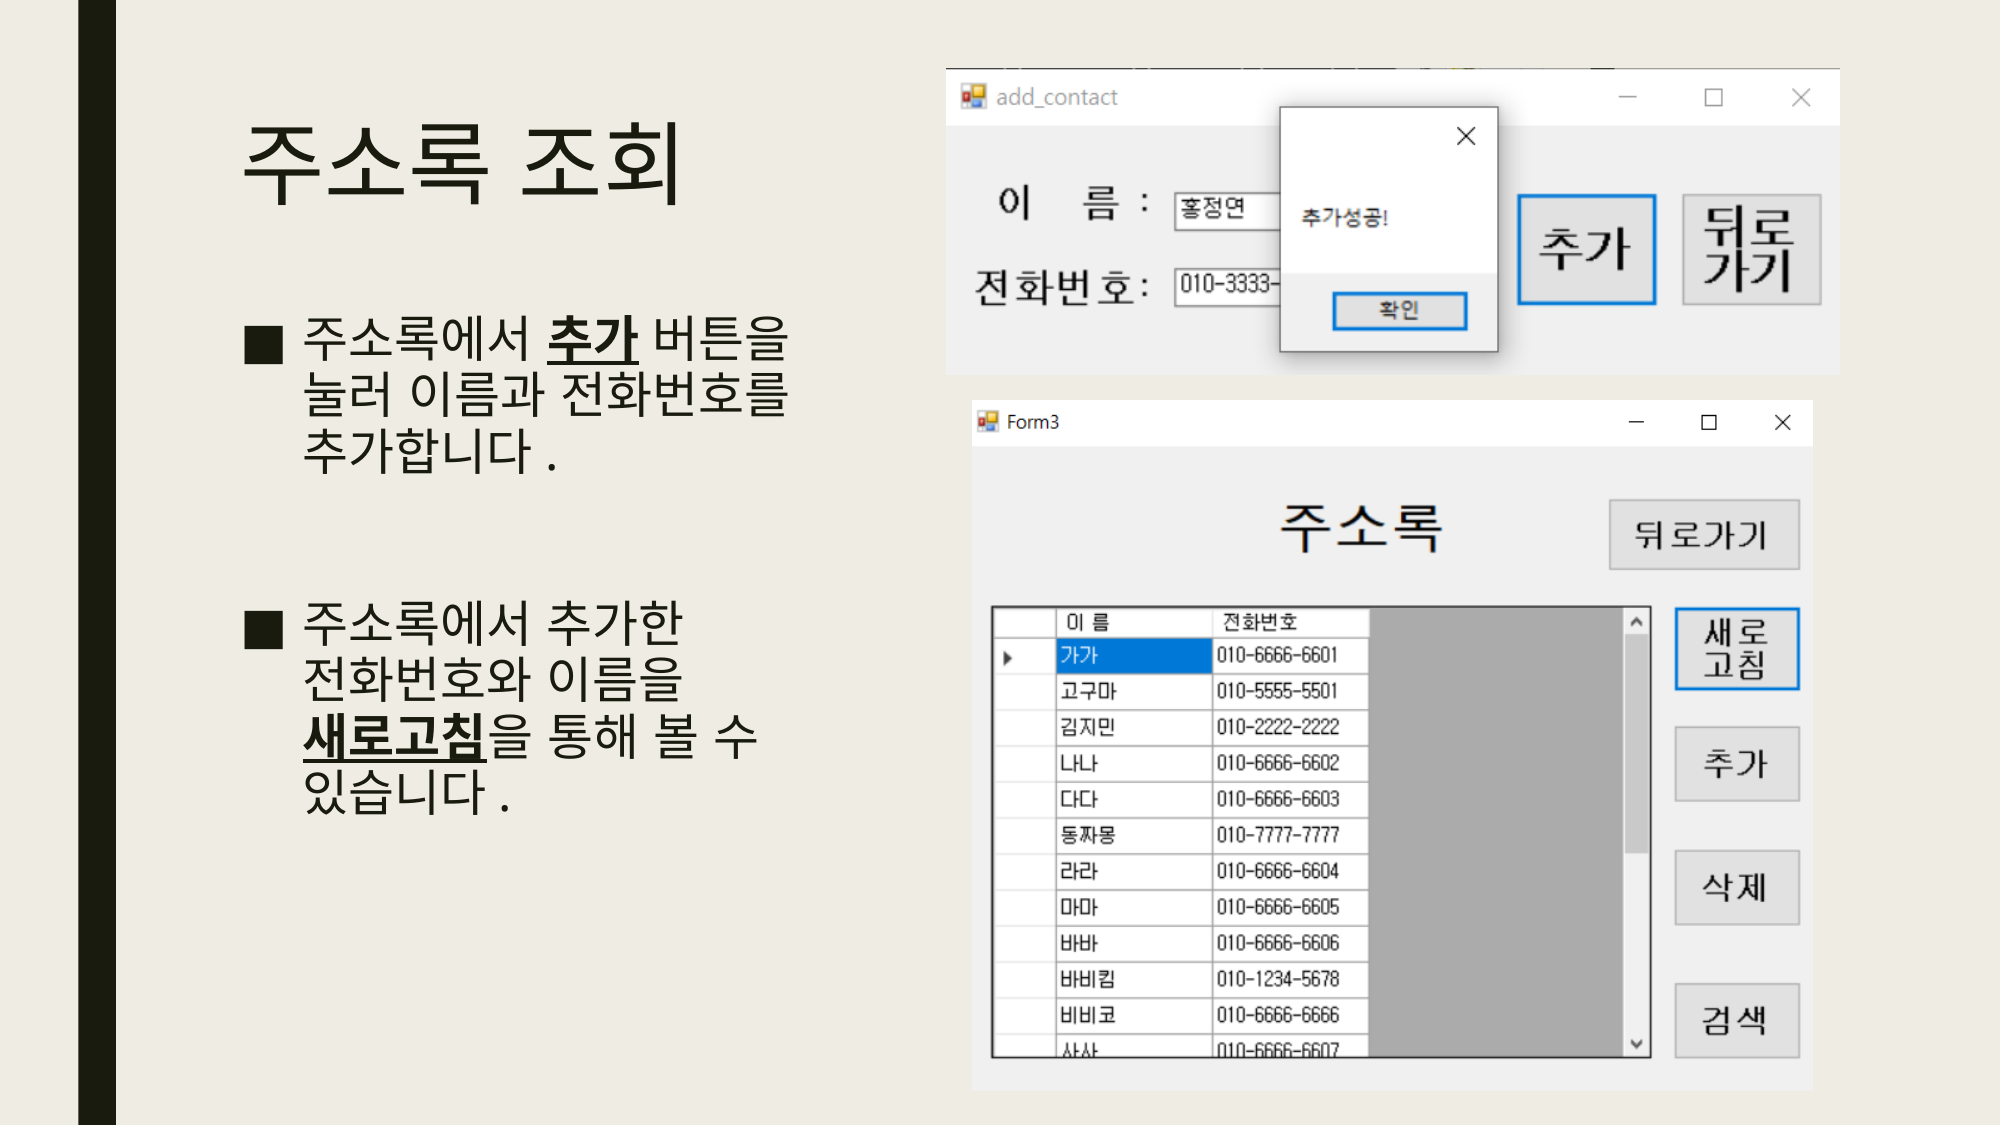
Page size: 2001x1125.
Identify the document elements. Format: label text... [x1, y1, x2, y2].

picture [972, 400, 1813, 1091]
picture [946, 68, 1840, 375]
title 주소록 조회 [225, 112, 946, 357]
list 주소록에서 추가 버튼을 눌러 이름과 전화번호를 추가합니다. 주소록에서 추가한 전화번호와 이름을 새로고침을 통해 볼 수 있습니다. [225, 304, 886, 963]
